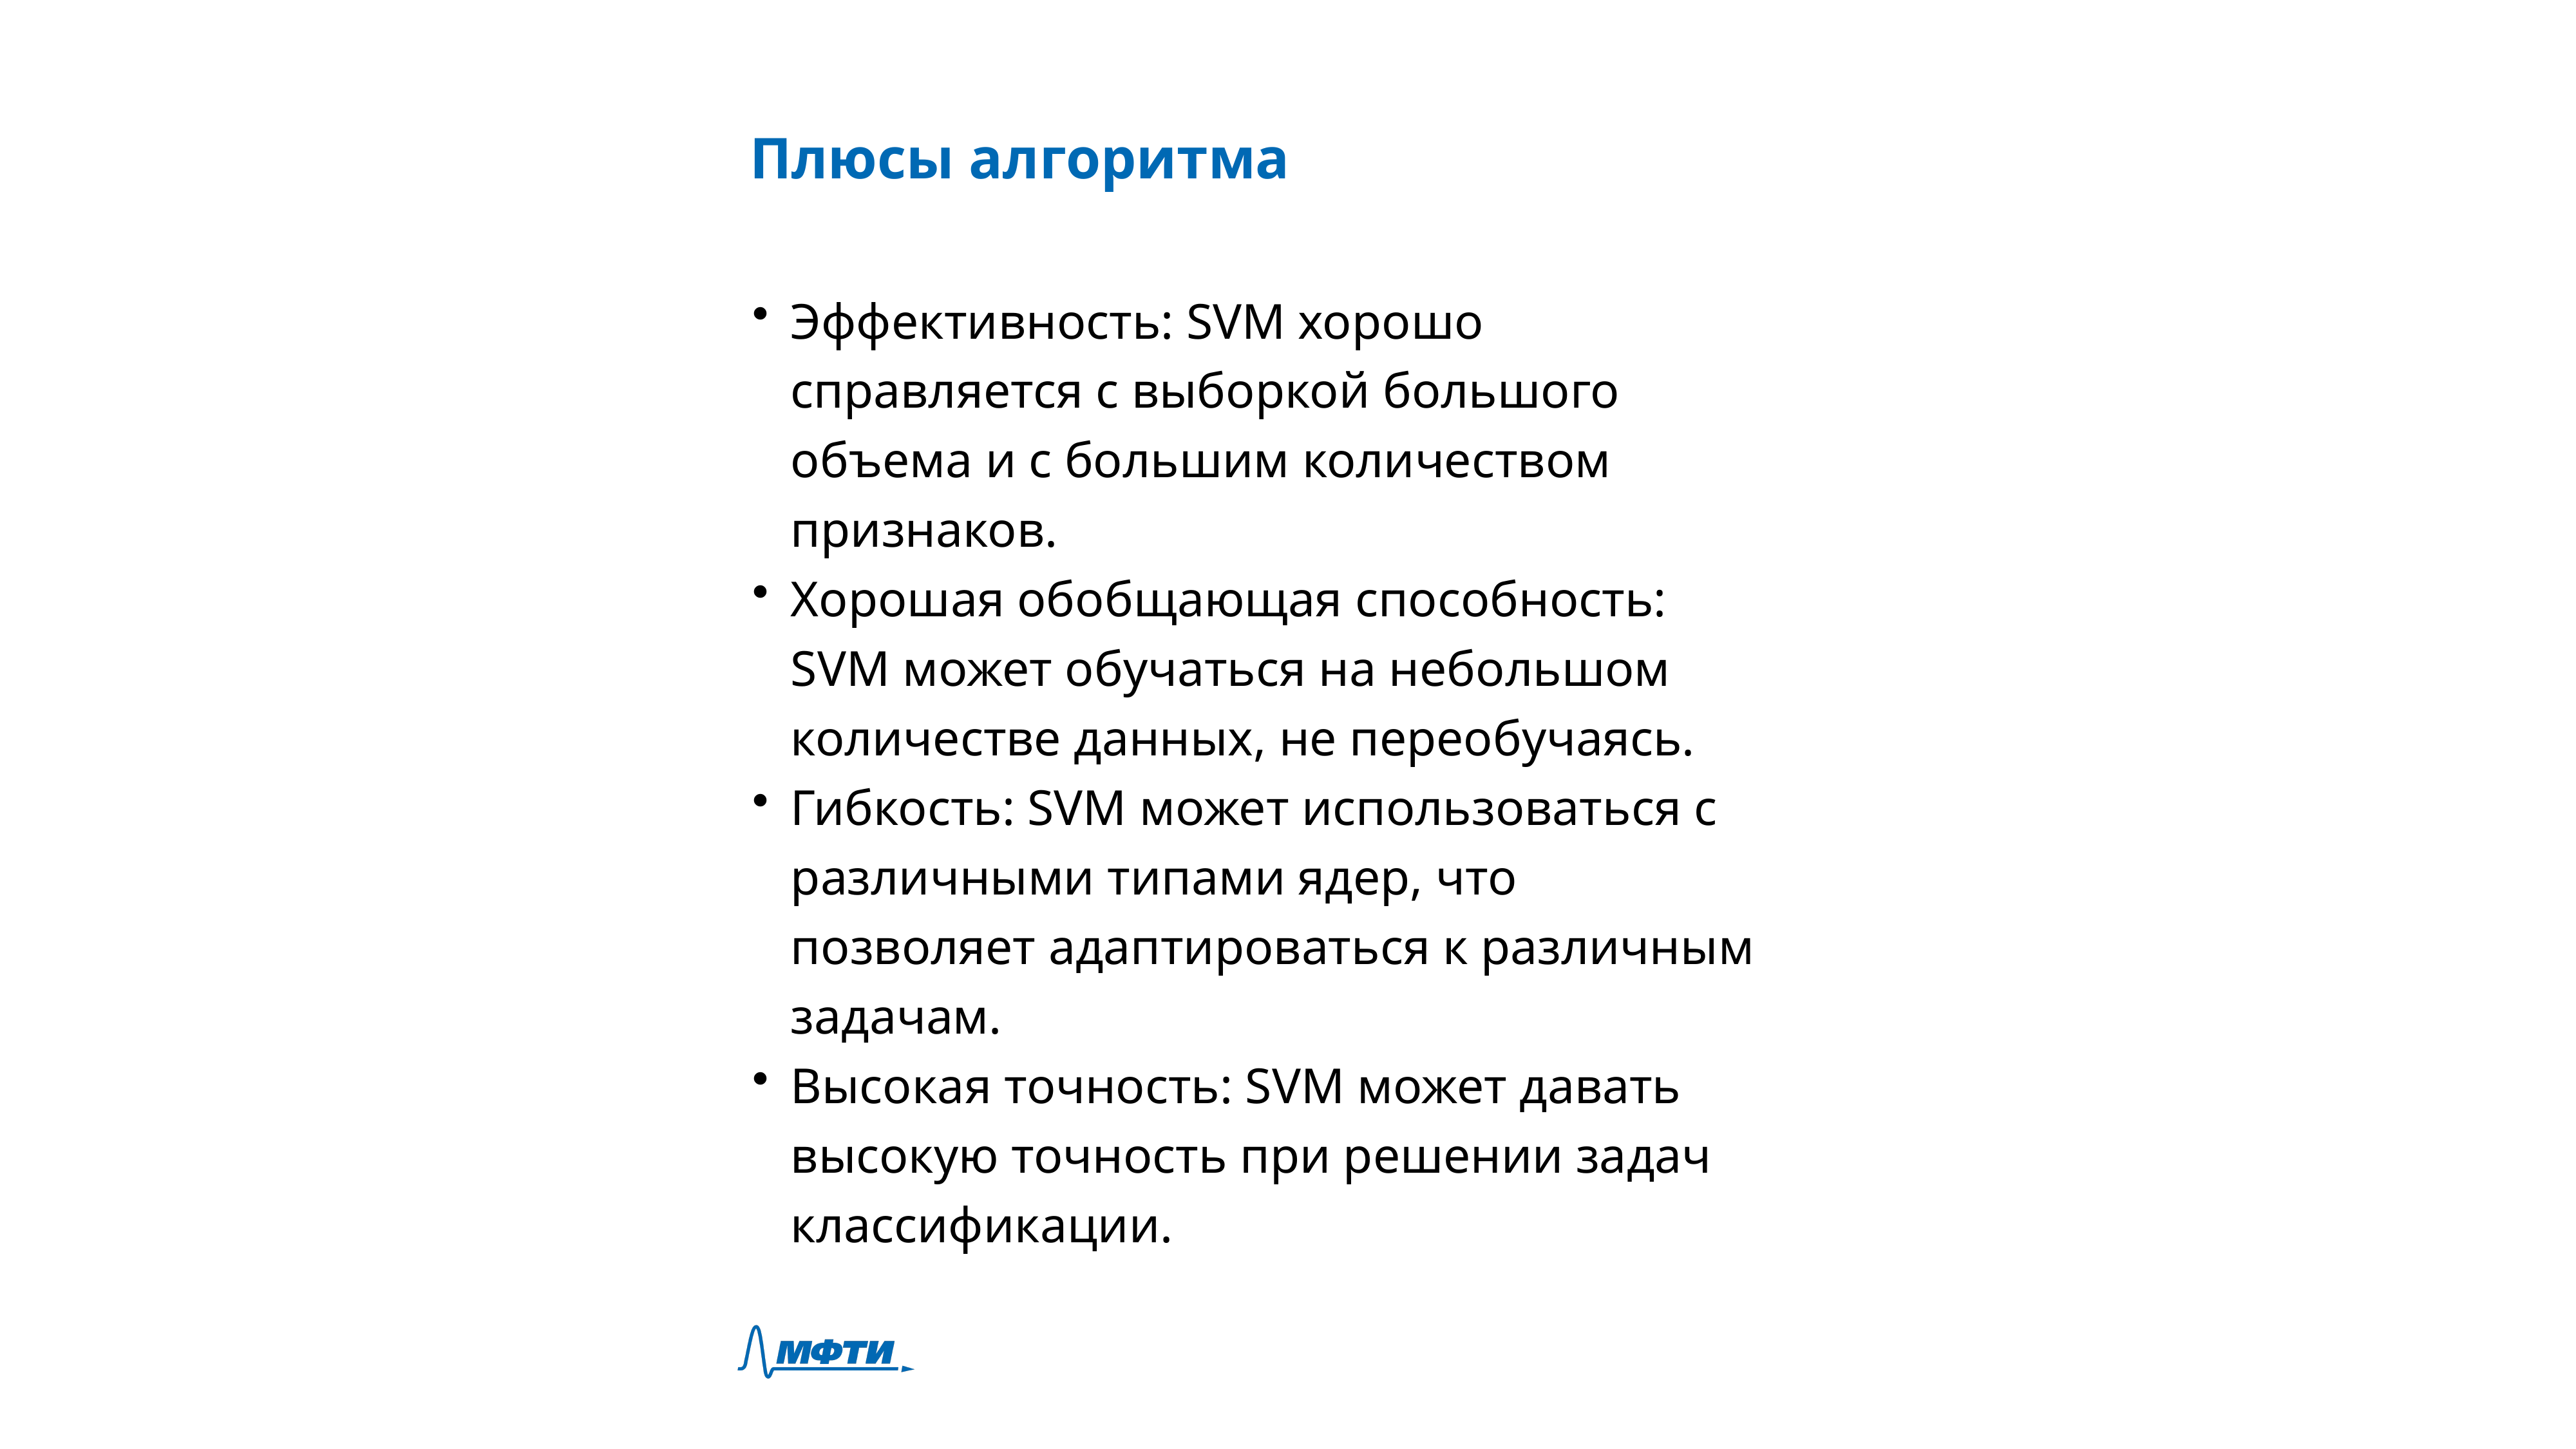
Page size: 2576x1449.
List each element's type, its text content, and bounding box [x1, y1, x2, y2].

picture [715, 1302, 937, 1401]
text_box Эффективность: SVM хорошо справляется с выборкой большого объема и с большим количеством признаков. Хорошая обобщающая способность: SVM может обучаться на небольшом количестве данных, не переобучаясь. Гибкость: SVM может использоваться с различными типами ядер, что позволяет адаптироваться к различным задачам. Высокая точность: SVM может давать высокую точность при решении задач классификации. [738, 264, 1788, 1267]
text_box Плюсы алгоритма [735, 94, 1720, 205]
